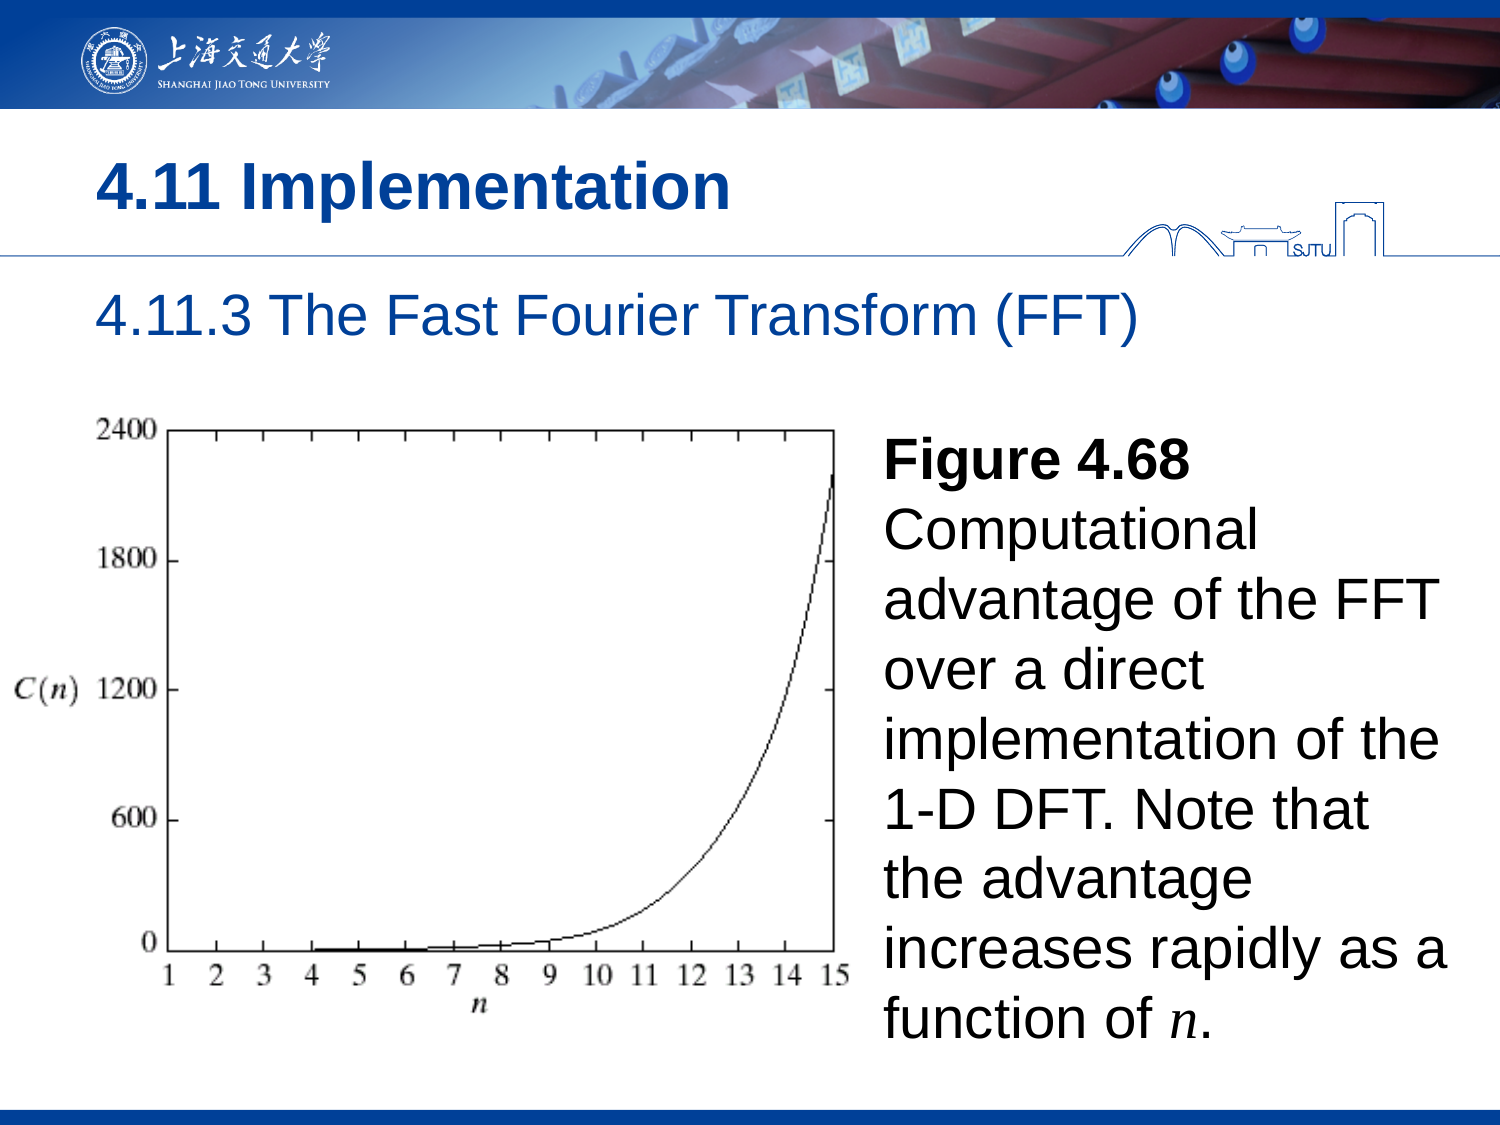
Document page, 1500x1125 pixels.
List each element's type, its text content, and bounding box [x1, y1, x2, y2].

title 4.11 Implementation [81, 122, 1455, 254]
picture [0, 18, 1500, 109]
text_box 4.11.3 The Fast Fourier Transform (FFT) [80, 269, 1466, 355]
picture [11, 413, 853, 1019]
text_box Figure 4.68 Computational advantage of the FFT over a direct implementation of the 1-D DFT. Note that the advantage increases rapidly as a function of n. [868, 413, 1466, 1058]
